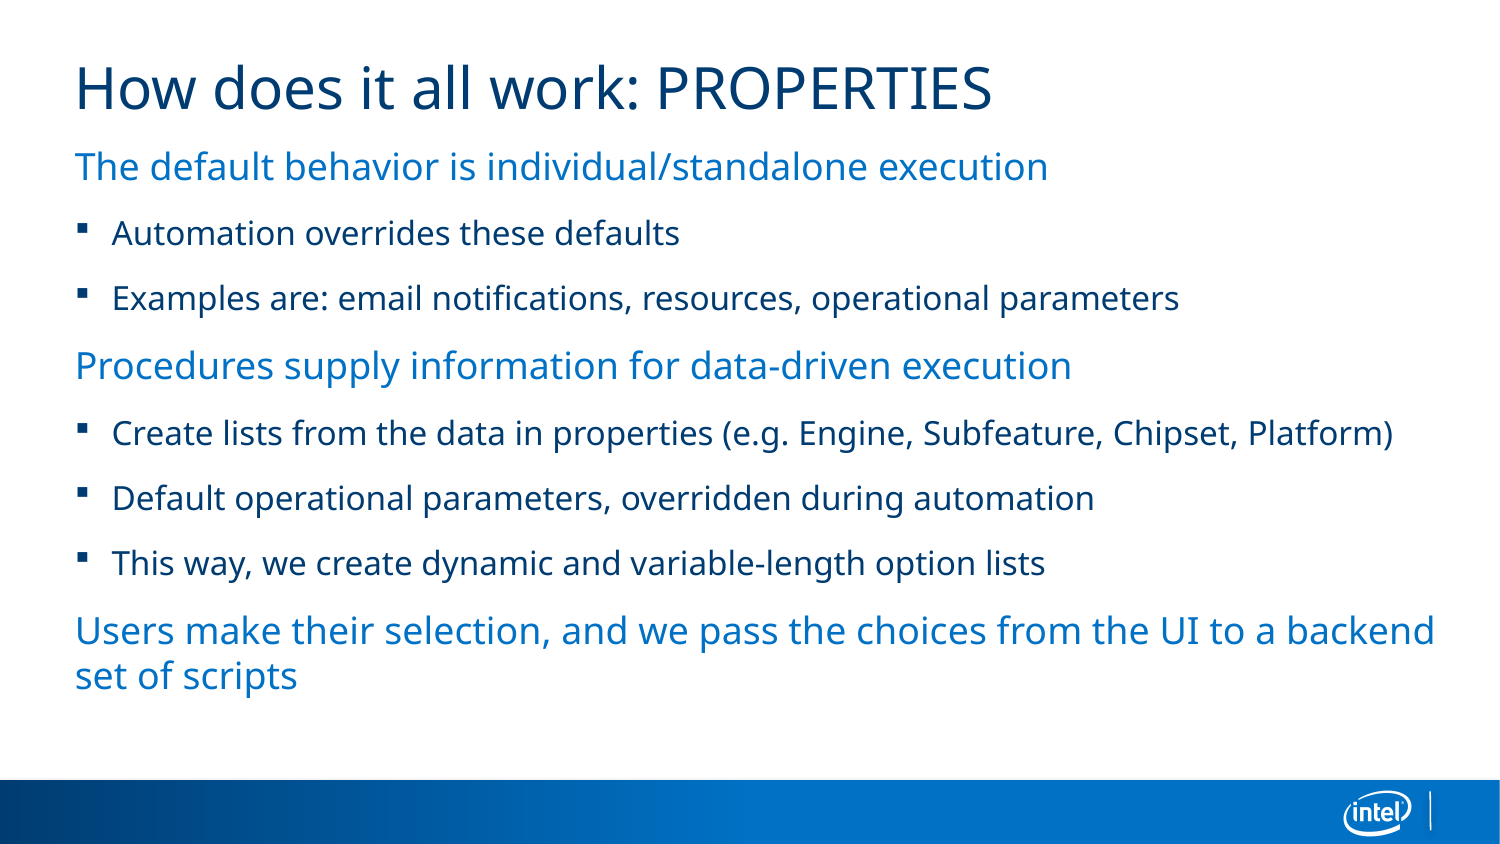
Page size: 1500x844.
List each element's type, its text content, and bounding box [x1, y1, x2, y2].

list The default behavior is individual/standalone execution Automation overrides these defaults Examples are: email notifications, resources, operational parameters Procedures supply information for data-driven execution Create lists from the data in properties (e.g. Engine, Subfeature, Chipset, Platform) Default operational parameters, overridden during automation This way, we create dynamic and variable-length option lists Users make their selection, and we pass the choices from the UI to a backend set of scripts [74, 142, 1475, 790]
title How does it all work: PROPERTIES [74, 50, 1425, 142]
picture [1343, 790, 1412, 837]
